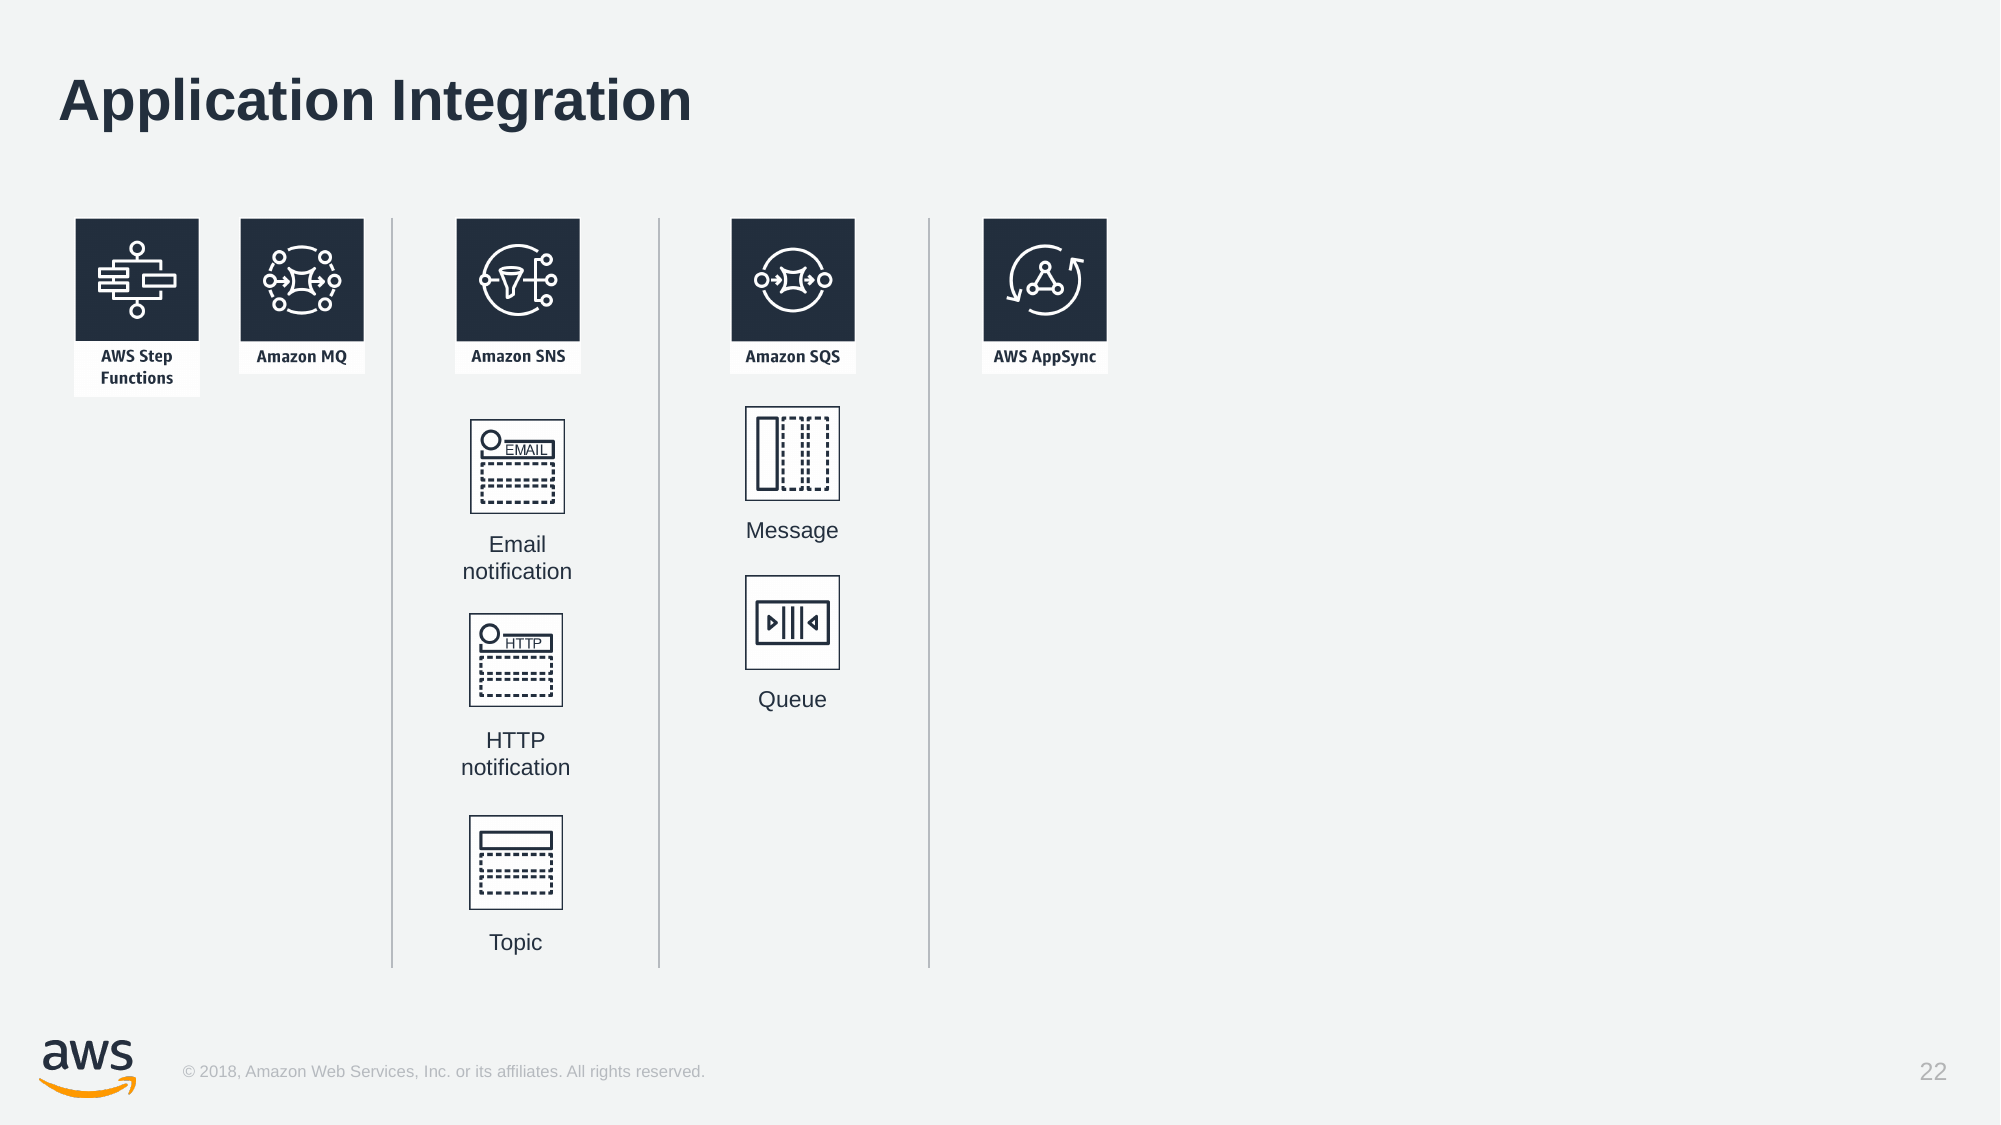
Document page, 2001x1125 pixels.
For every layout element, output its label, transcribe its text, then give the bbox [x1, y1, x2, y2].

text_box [704, 575, 881, 721]
picture [39, 1040, 136, 1098]
title Application Integration [43, 52, 1963, 150]
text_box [429, 419, 606, 593]
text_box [427, 613, 604, 789]
picture [730, 217, 856, 374]
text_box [704, 406, 881, 552]
picture [74, 217, 200, 397]
picture [982, 217, 1108, 374]
picture [239, 217, 365, 374]
picture [455, 217, 581, 374]
slide_number 22 [1512, 1040, 1963, 1101]
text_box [427, 815, 604, 964]
